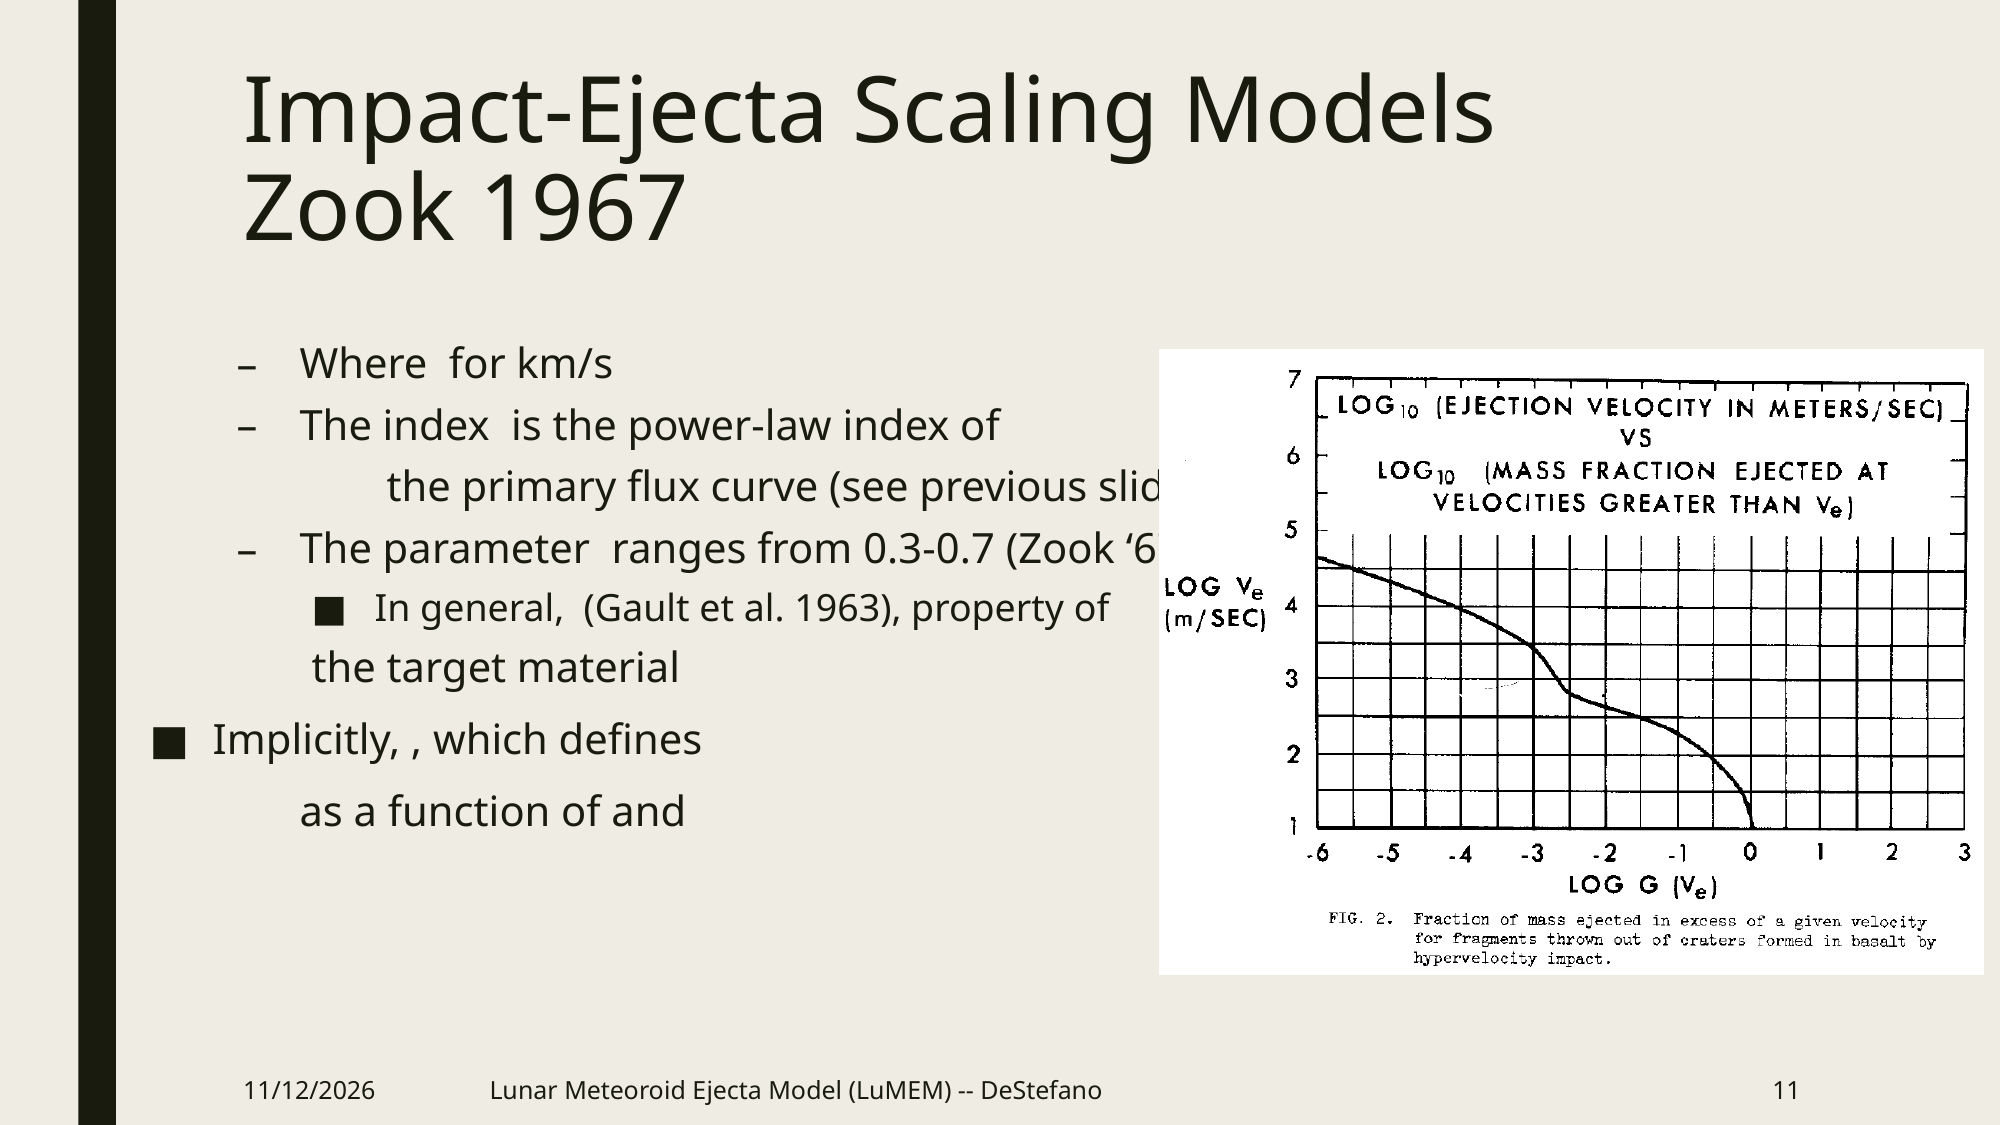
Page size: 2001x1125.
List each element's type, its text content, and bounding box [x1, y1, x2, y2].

slide_number 11 [1553, 1058, 1816, 1125]
footer Lunar Meteoroid Ejecta Model (LuMEM) -- DeStefano [474, 1058, 1505, 1125]
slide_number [228, 1058, 426, 1125]
picture [1158, 349, 1984, 976]
title Impact-Ejecta Scaling Models Zook 1967 [228, 56, 1804, 301]
